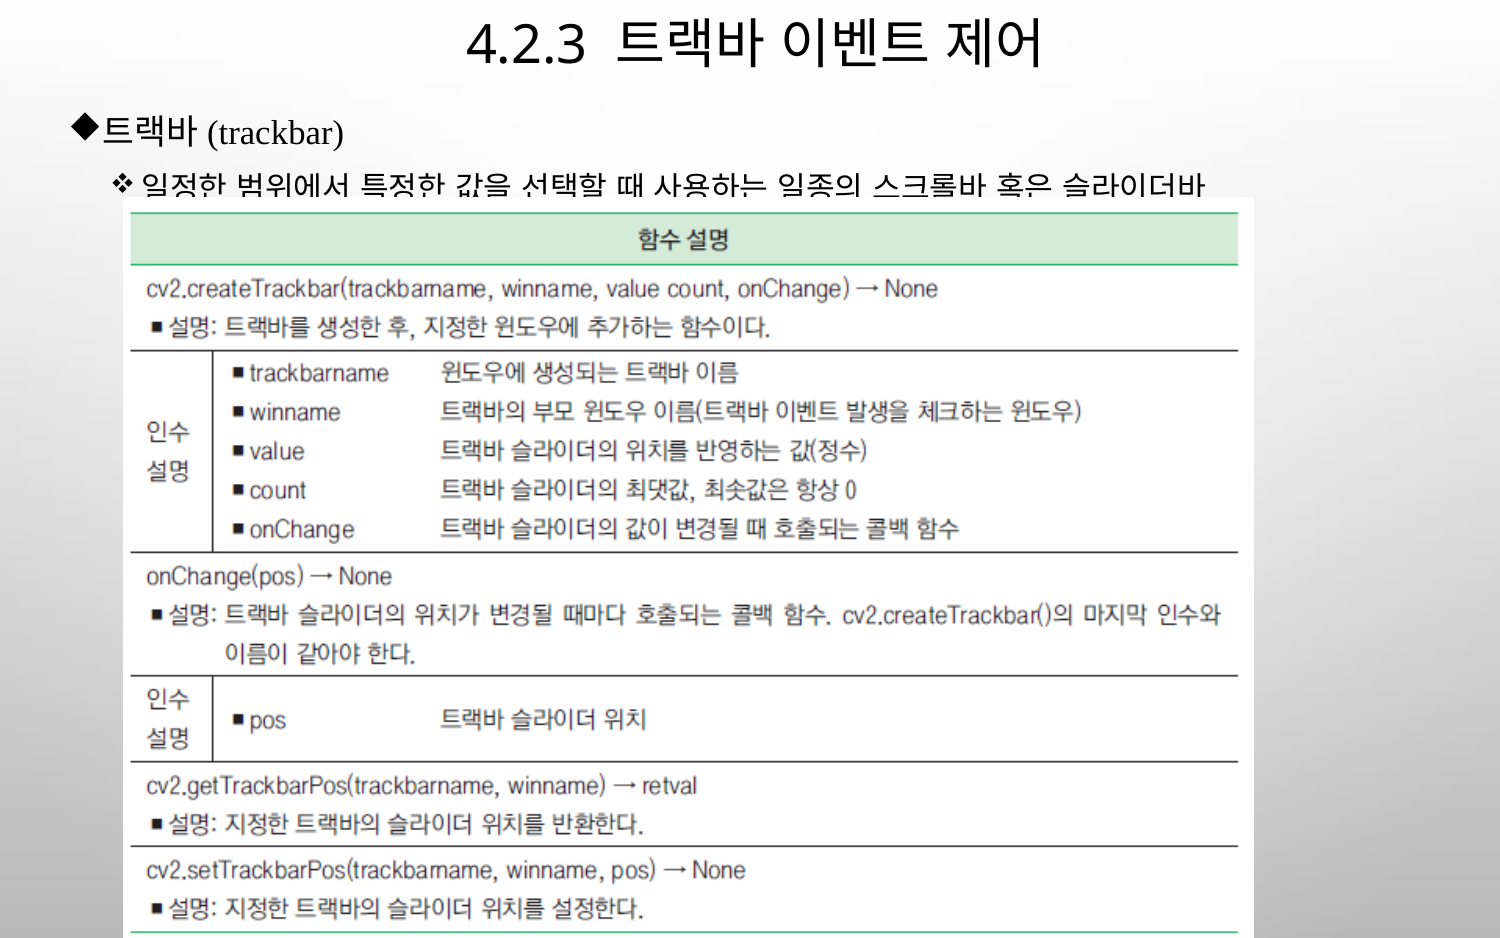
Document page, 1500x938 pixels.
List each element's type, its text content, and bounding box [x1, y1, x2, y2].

title 4.2.3 트랙바 이벤트 제어 [53, 3, 1459, 89]
list 트랙바(trackbar) 일정한 범위에서 특정한 값을 선택할 때 사용하는 일종의 스크롤바 혹은 슬라이더바 [53, 94, 1459, 918]
picture [0, 0, 1500, 938]
